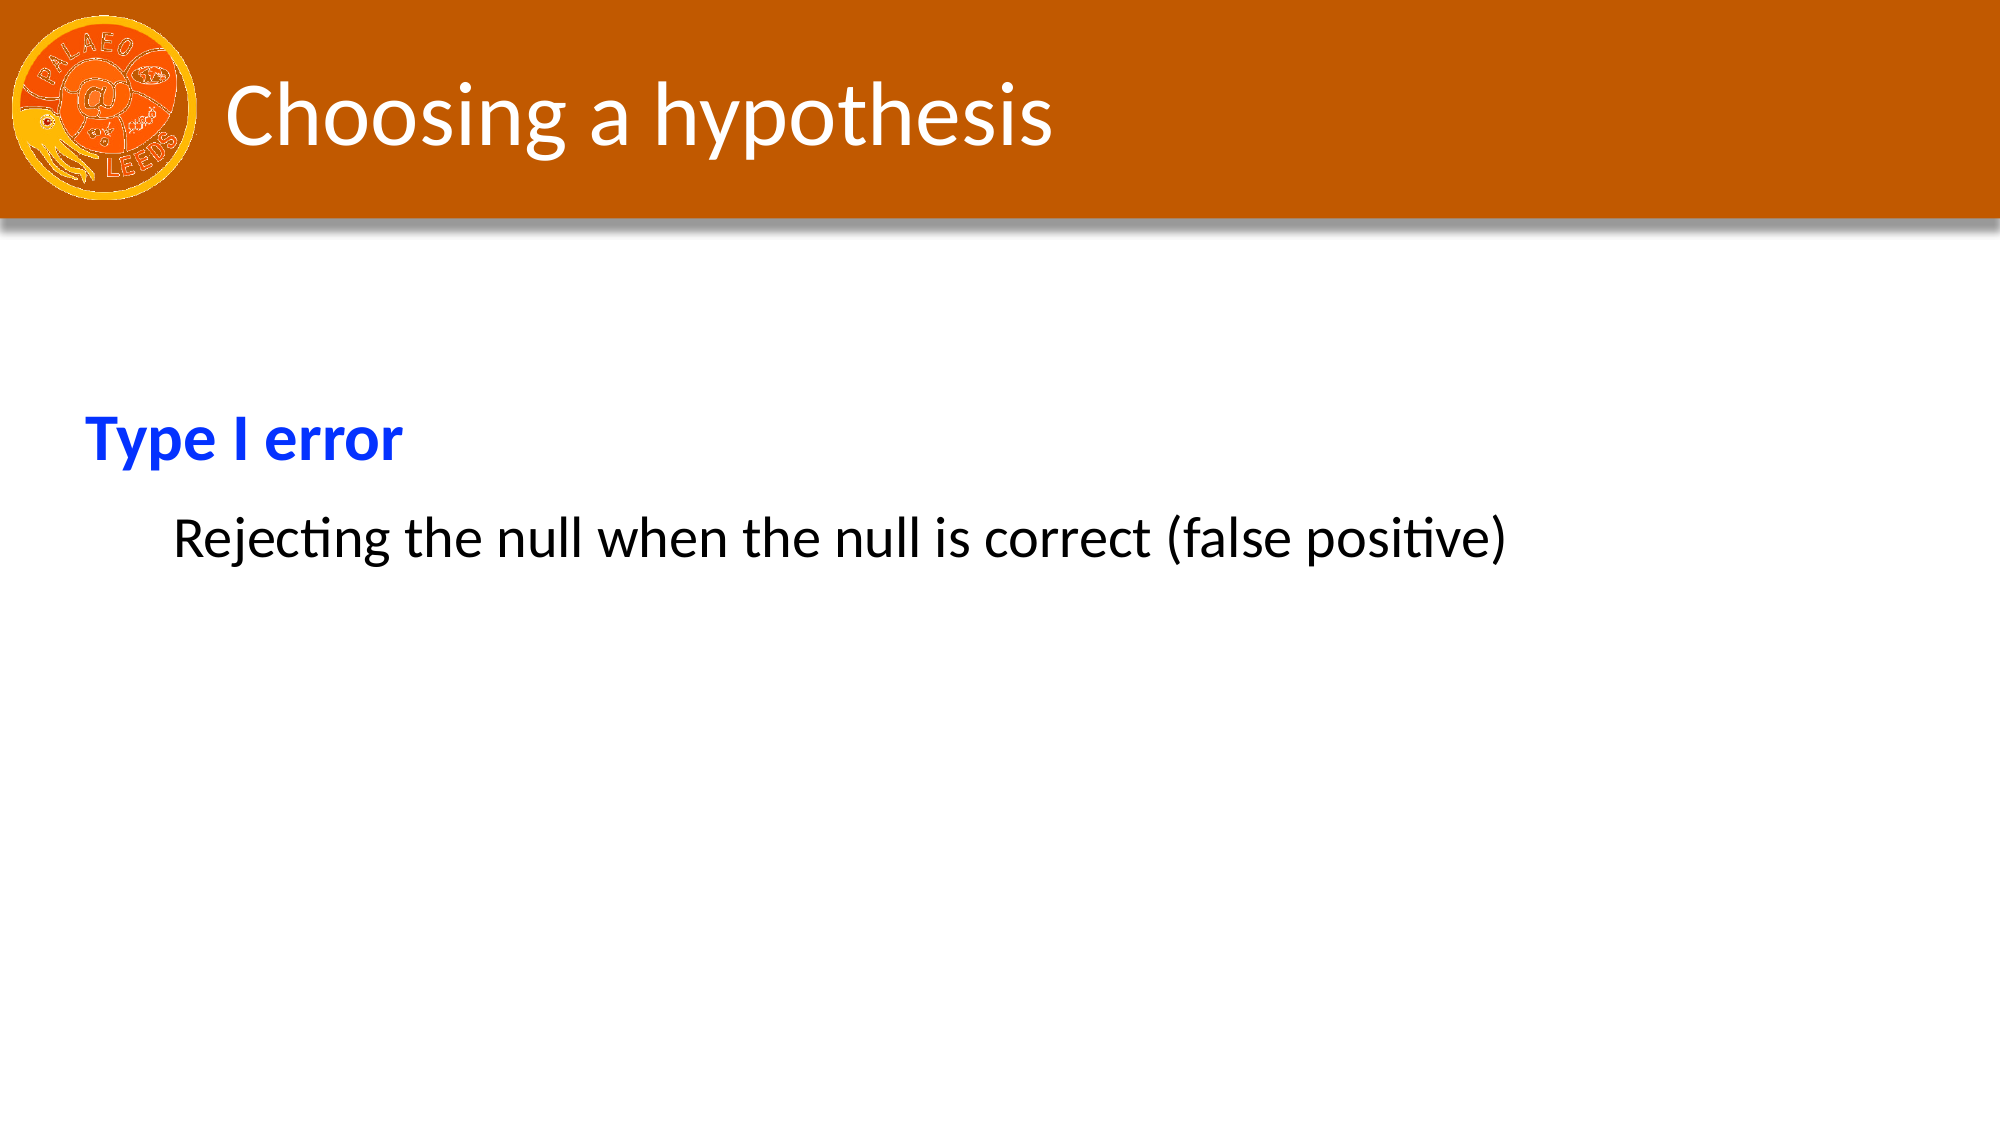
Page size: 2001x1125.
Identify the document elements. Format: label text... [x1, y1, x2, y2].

text_box Rejecting the null when the null is correct (false positive) [158, 492, 1524, 577]
text_box Type I error [70, 386, 420, 482]
picture [11, 15, 197, 200]
text_box Choosing a hypothesis [210, 17, 2000, 201]
text_box [0, 0, 2000, 219]
